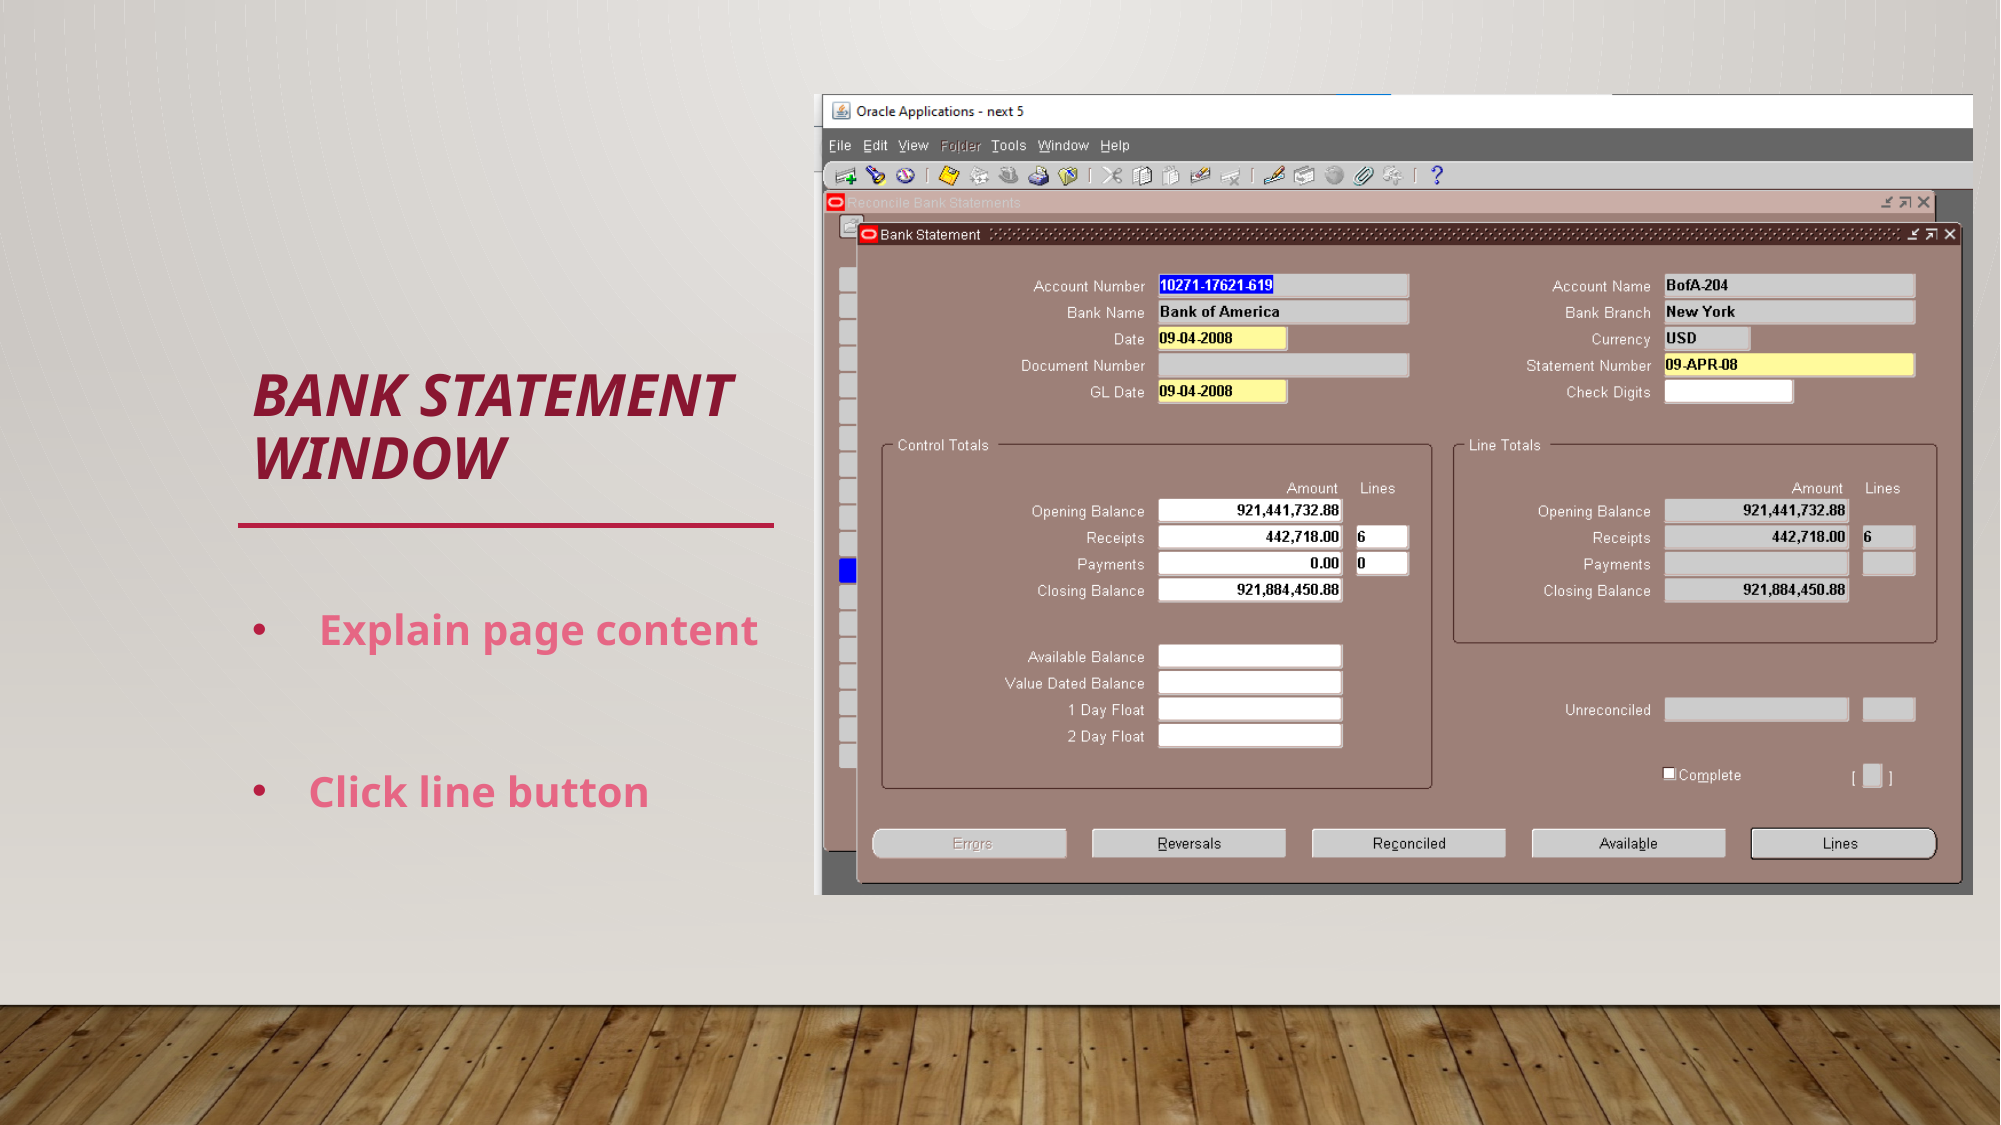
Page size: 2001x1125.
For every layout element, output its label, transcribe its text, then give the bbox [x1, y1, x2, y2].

title Bank statement window [236, 131, 774, 500]
list Explain page content Click line button [236, 525, 775, 895]
picture [0, 1005, 2000, 1125]
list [814, 94, 1973, 895]
